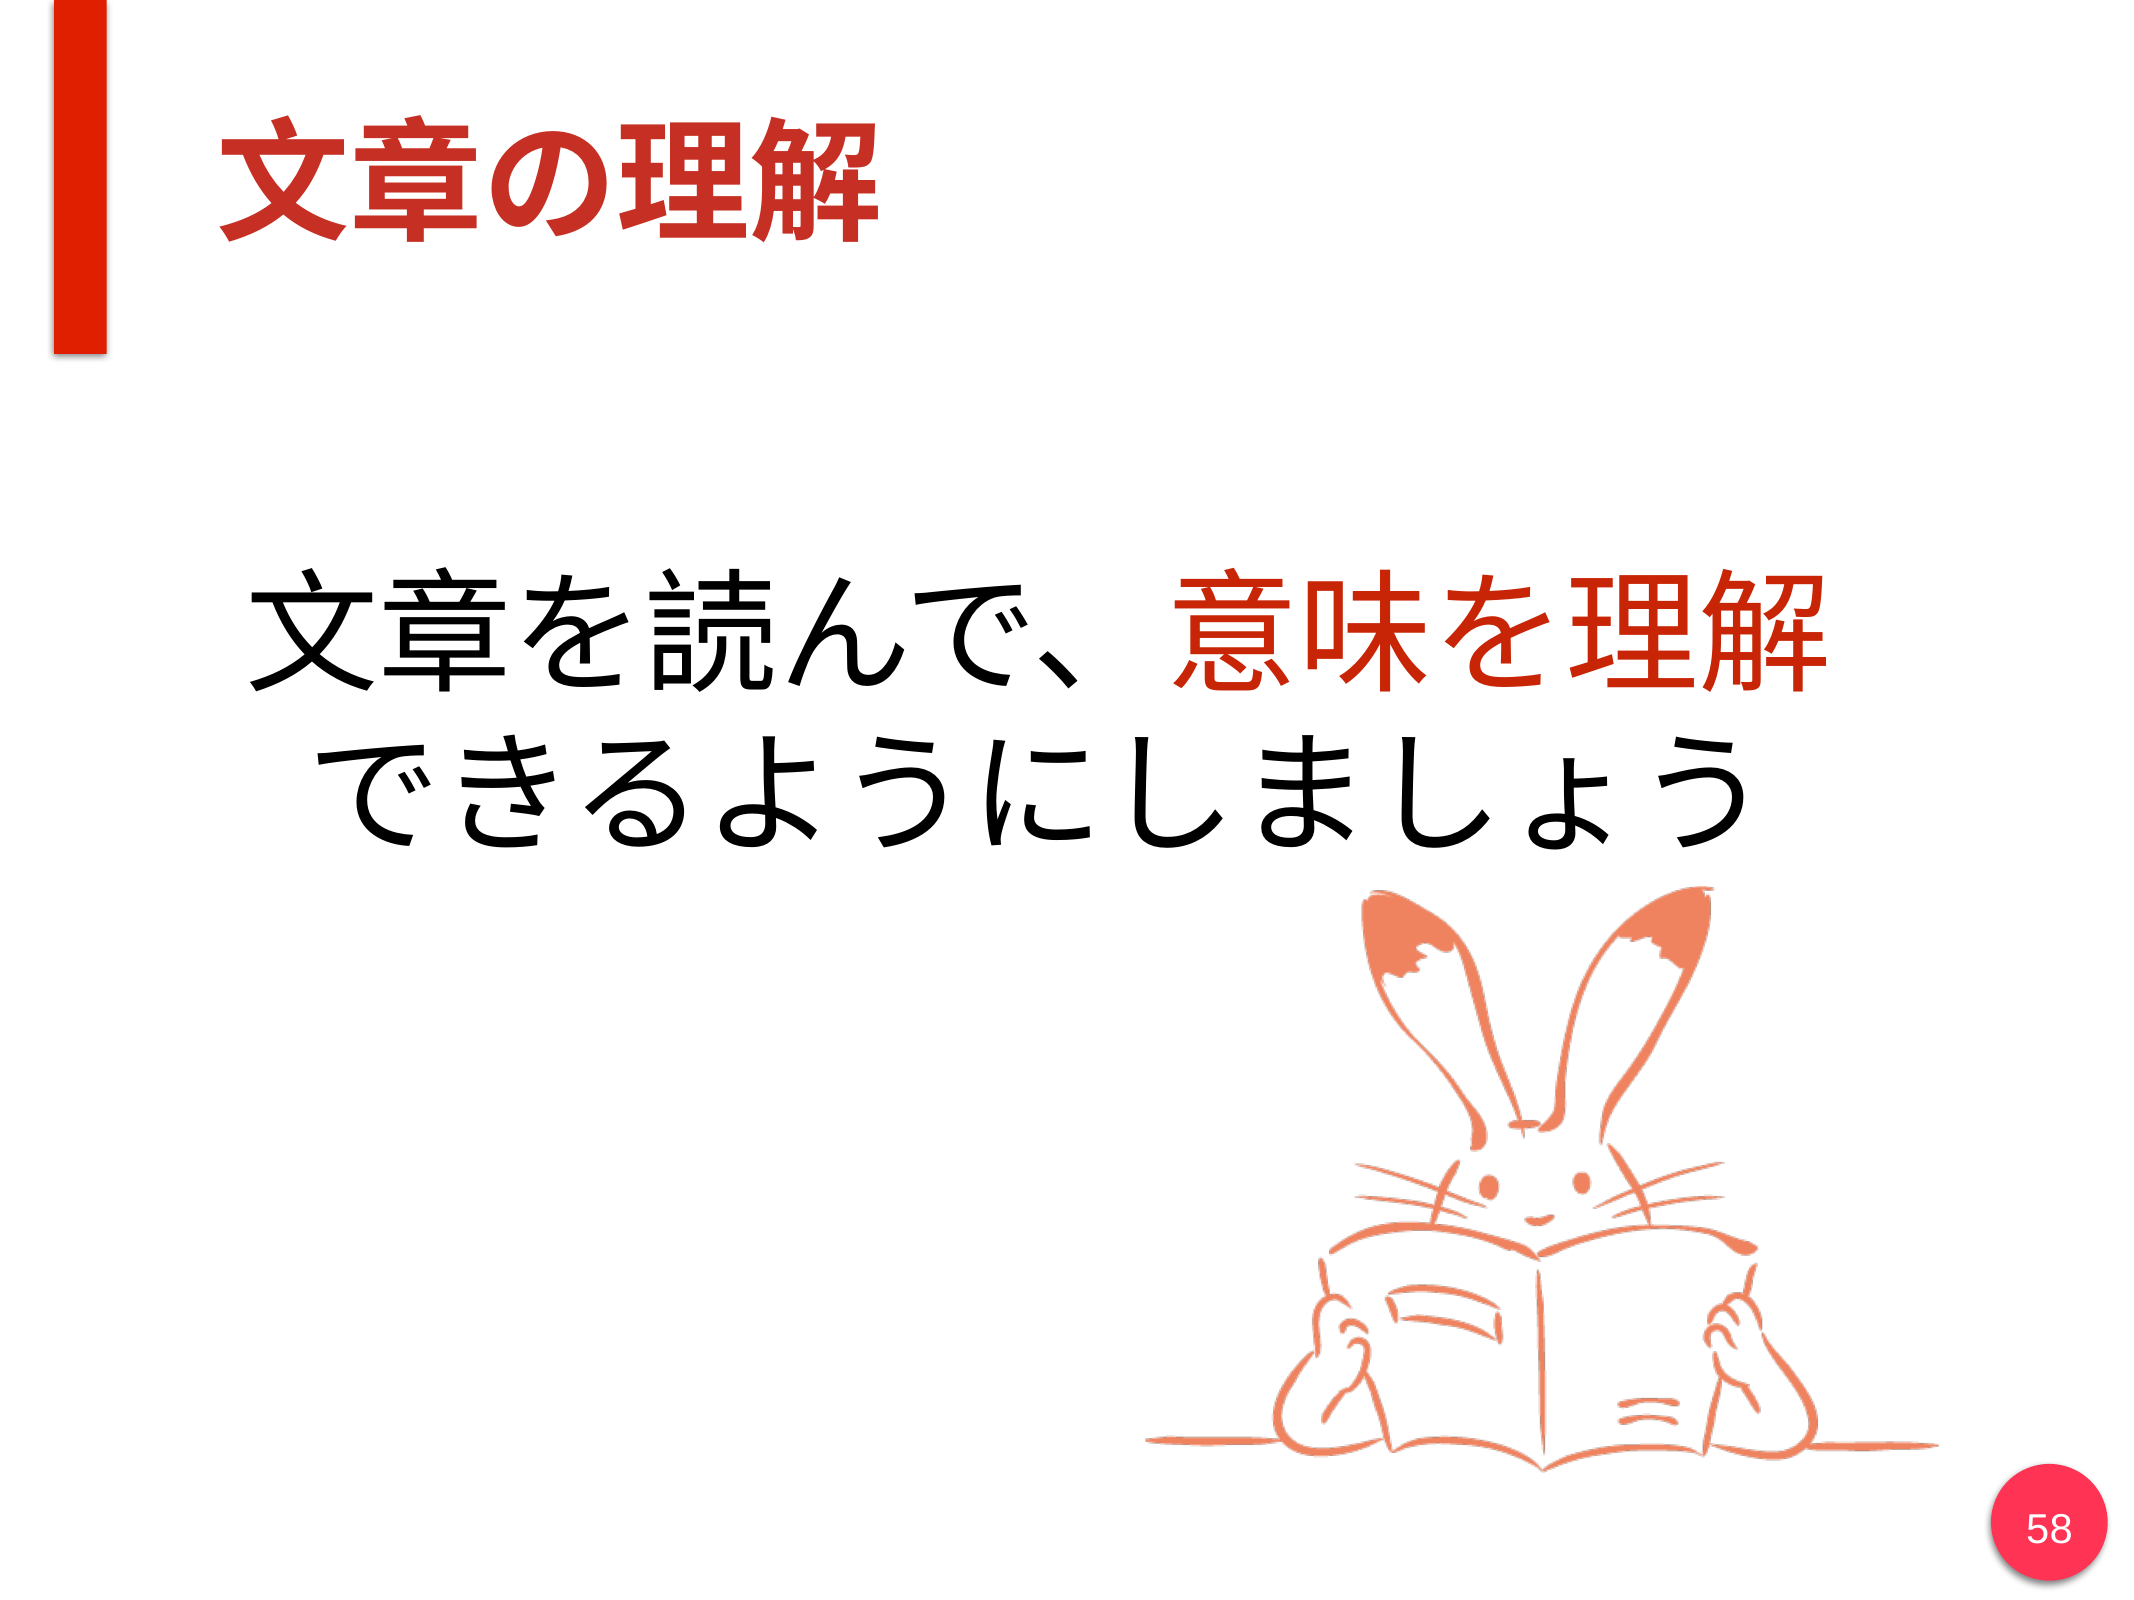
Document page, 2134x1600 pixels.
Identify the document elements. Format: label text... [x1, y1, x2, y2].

title 文章の理解 [208, 18, 2030, 336]
picture [1145, 886, 1940, 1473]
text_box 文章を読んで、意味を理解できるようにしましょう [227, 452, 1851, 965]
slide_number 58 [2012, 1493, 2087, 1600]
